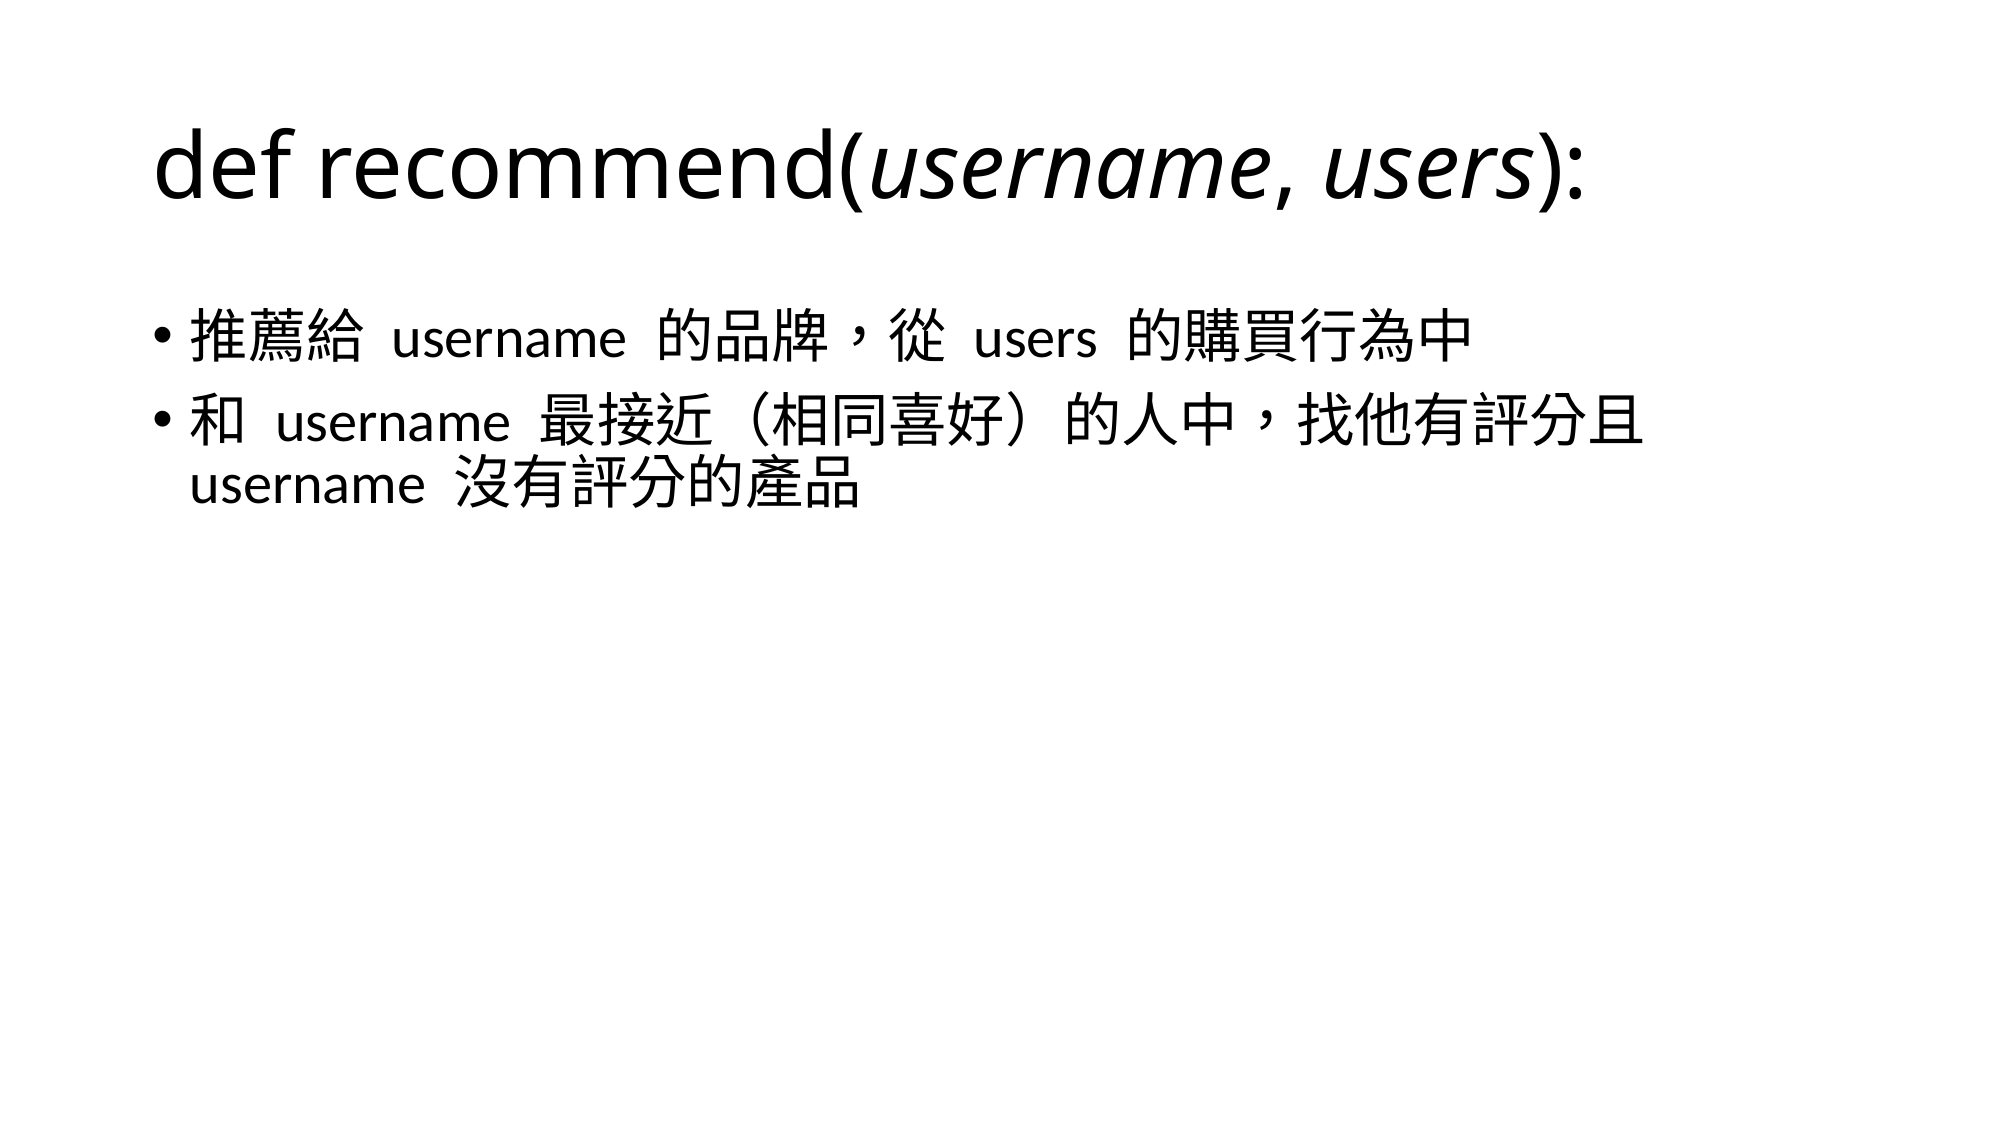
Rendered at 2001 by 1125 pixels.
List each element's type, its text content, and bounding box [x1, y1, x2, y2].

list 推薦給 username 的品牌，從 users 的購買行為中 和 username 最接近（相同喜好）的人中，找他有評分且 username 沒有評分的產品 [137, 299, 1863, 1014]
title def recommend(username, users): [137, 59, 1863, 278]
